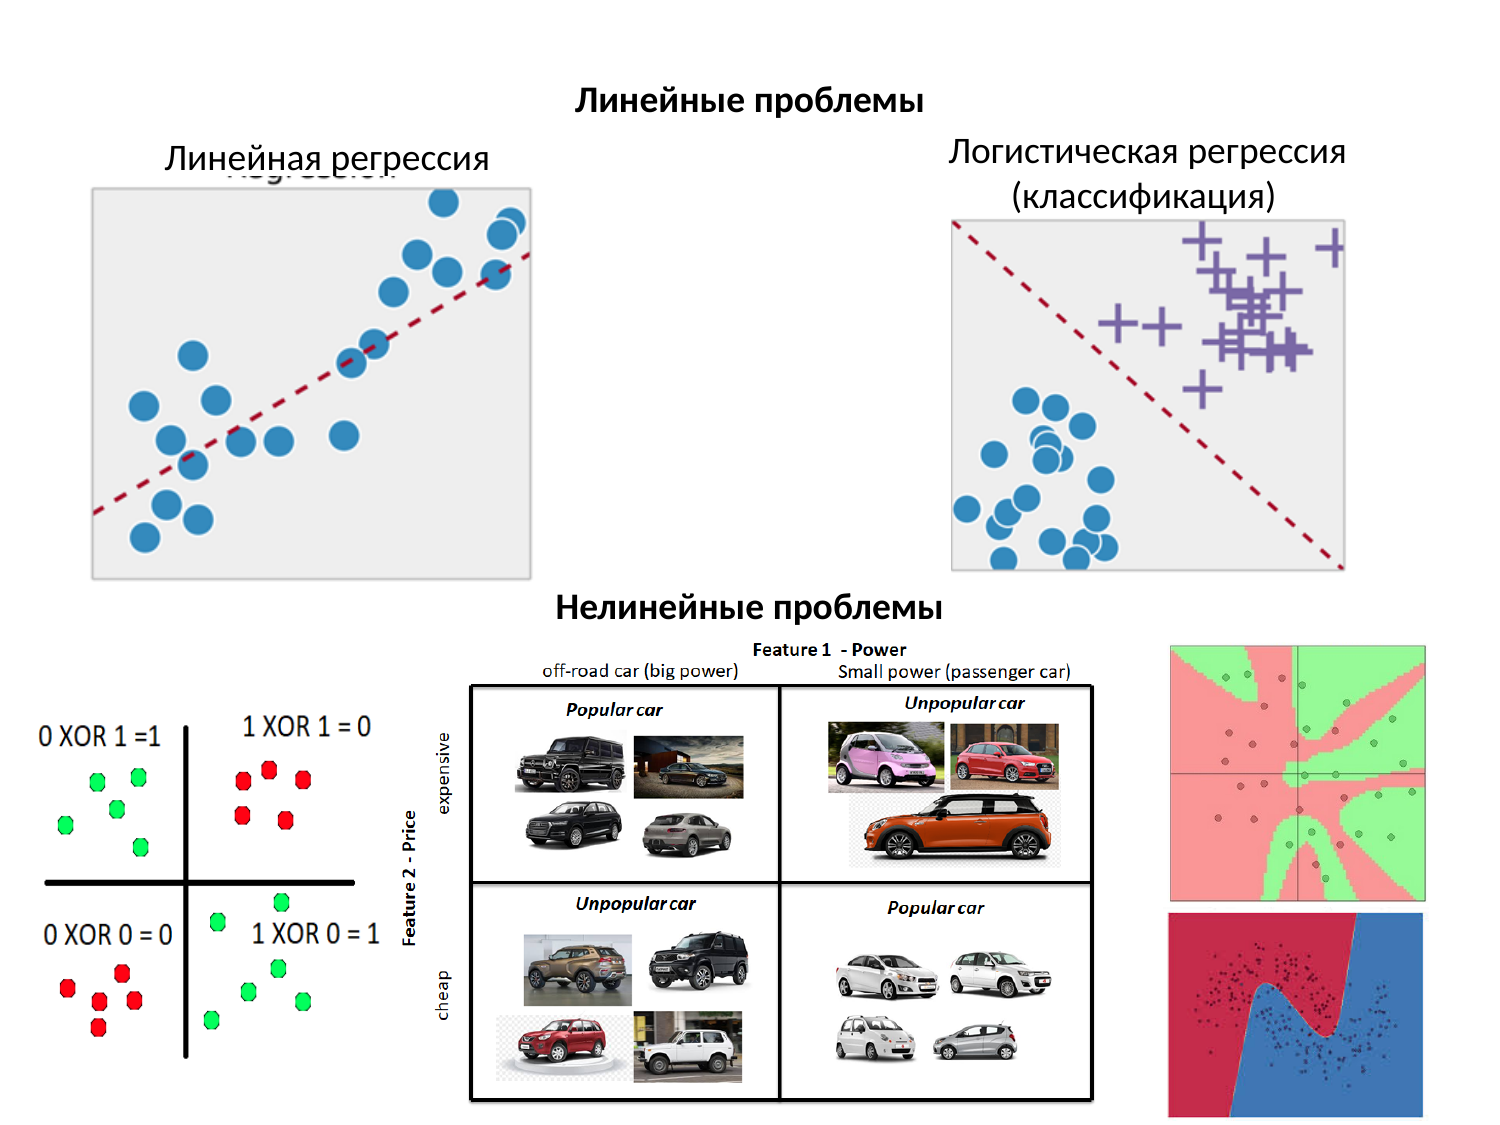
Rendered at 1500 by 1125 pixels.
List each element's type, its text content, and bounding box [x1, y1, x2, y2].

picture [397, 636, 1100, 1109]
picture [26, 685, 391, 1065]
picture [79, 175, 543, 590]
picture [1167, 642, 1430, 903]
text_box Логистическая регрессия (классификация) [933, 119, 1363, 224]
picture [1162, 907, 1429, 1122]
text_box Нелинейные проблемы [74, 552, 1425, 657]
title Линейные проблемы [75, 45, 1425, 149]
picture [951, 211, 1355, 580]
text_box Линейная регрессия [149, 125, 514, 174]
